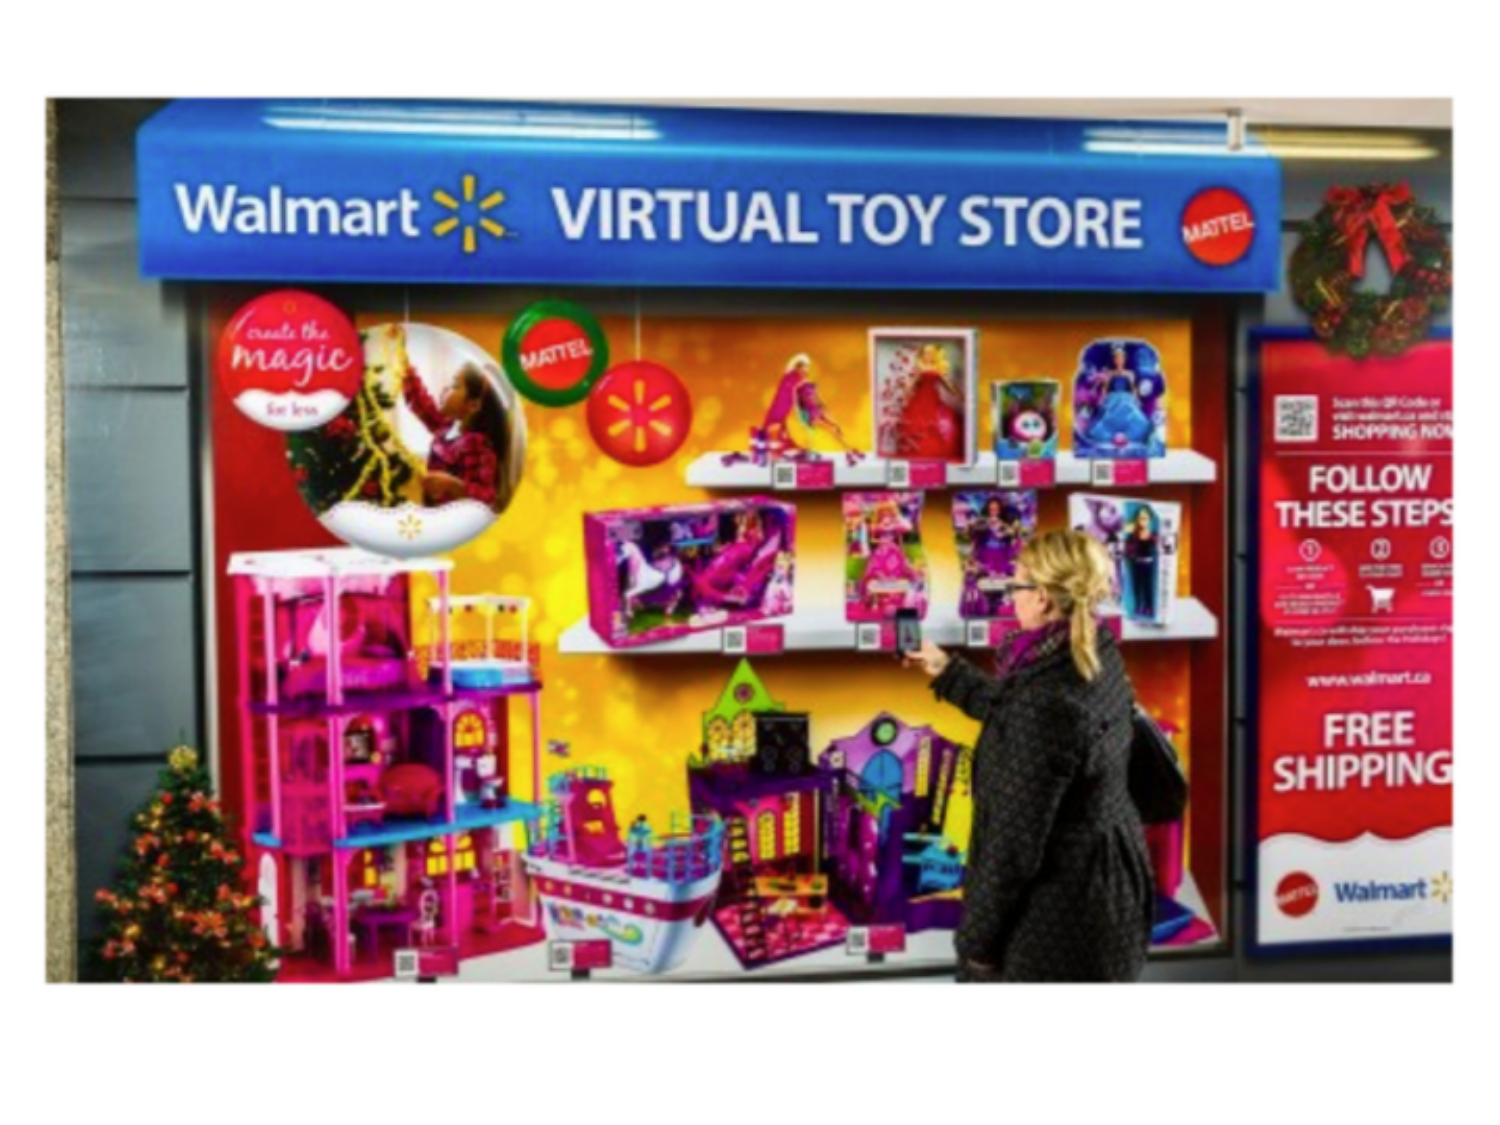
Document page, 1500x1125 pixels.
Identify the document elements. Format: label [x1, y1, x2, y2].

picture [34, 86, 1466, 1000]
